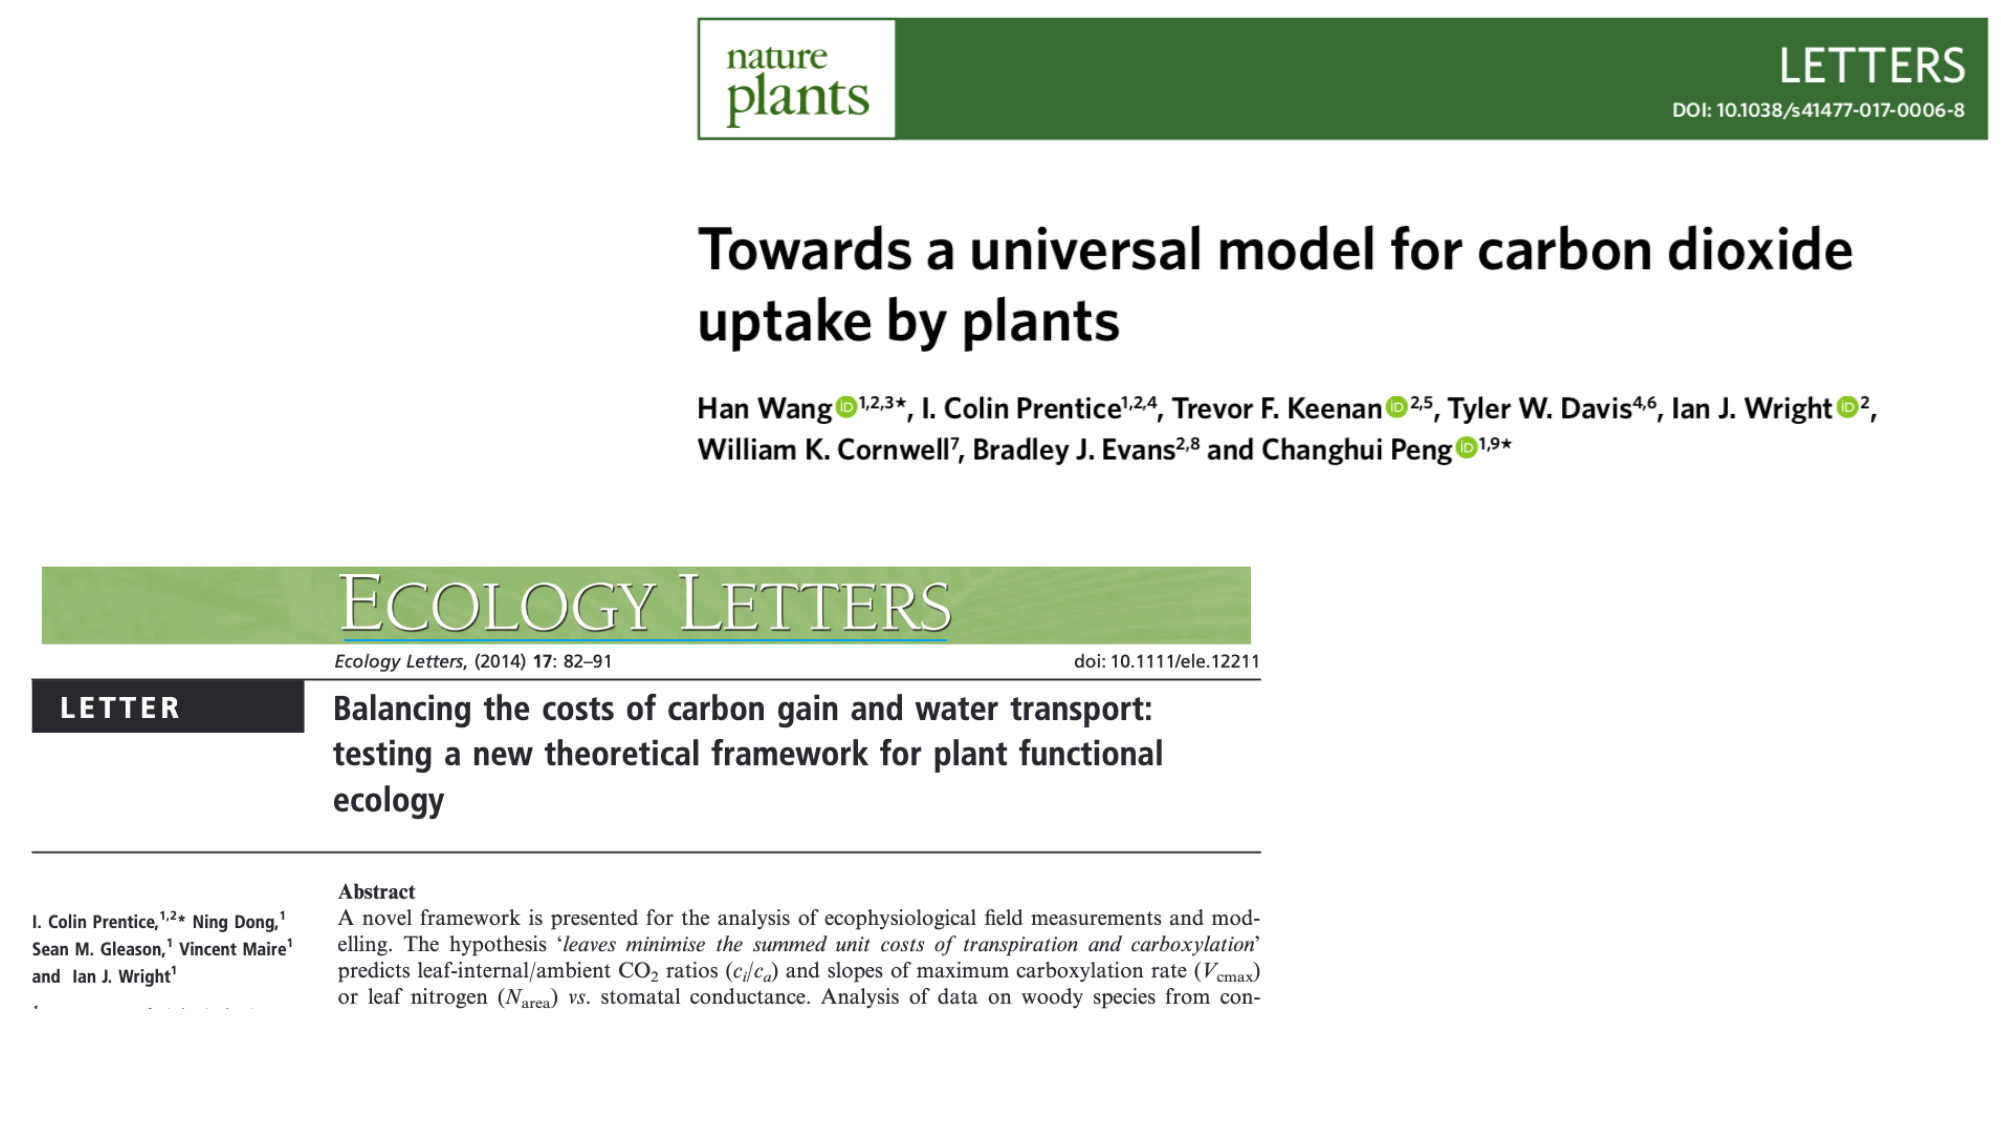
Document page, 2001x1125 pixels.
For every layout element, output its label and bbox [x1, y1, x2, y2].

picture [680, 0, 2000, 494]
picture [24, 551, 1275, 1009]
